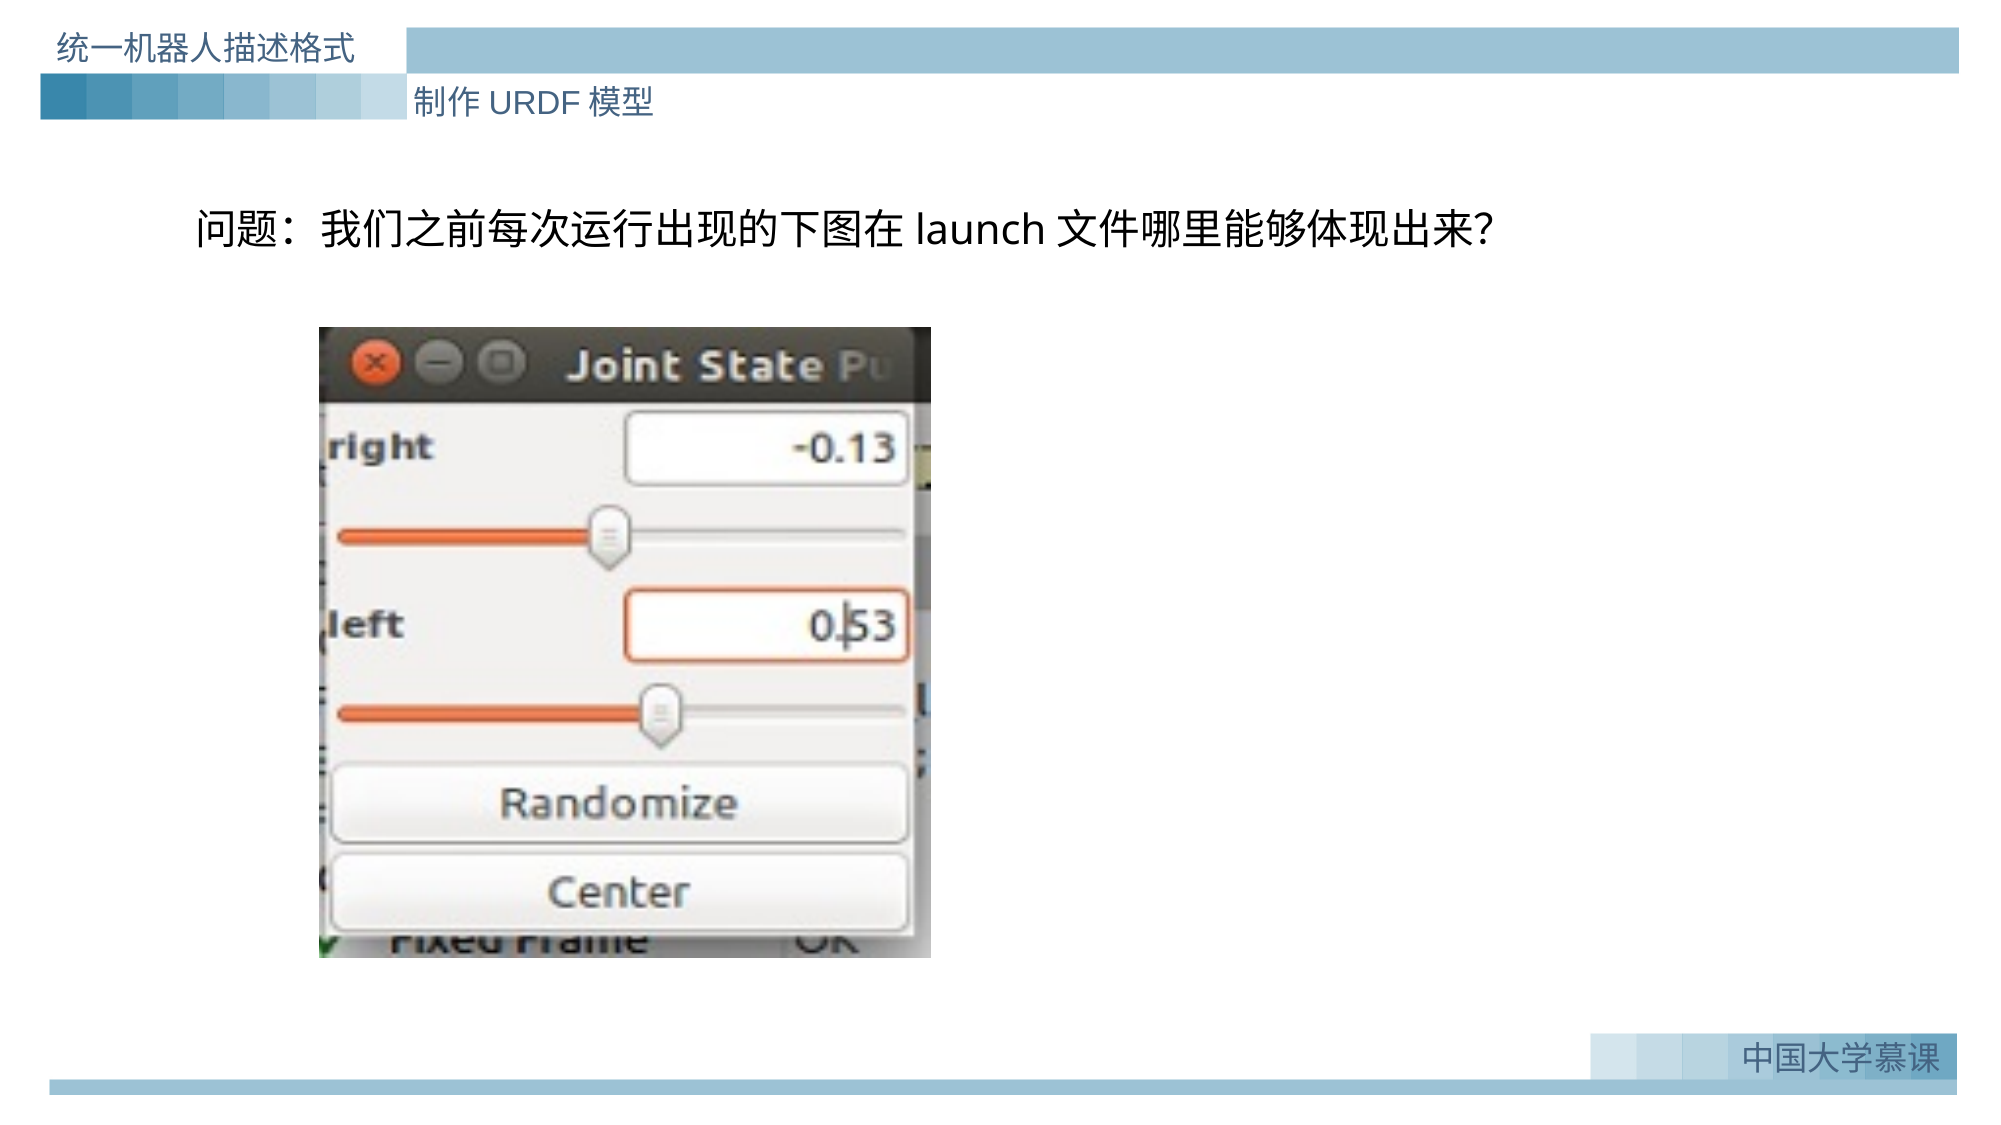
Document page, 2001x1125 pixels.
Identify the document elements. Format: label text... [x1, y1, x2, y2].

text_box 制作URDF模型 [399, 73, 670, 129]
text_box 中国大学慕课 [1726, 1029, 1956, 1085]
picture [0, 0, 2001, 1125]
text_box 问题：我们之前每次运行出现的下图在launch文件哪里能够体现出来？ [180, 195, 1656, 260]
text_box 统一机器人描述格式 [42, 19, 371, 75]
